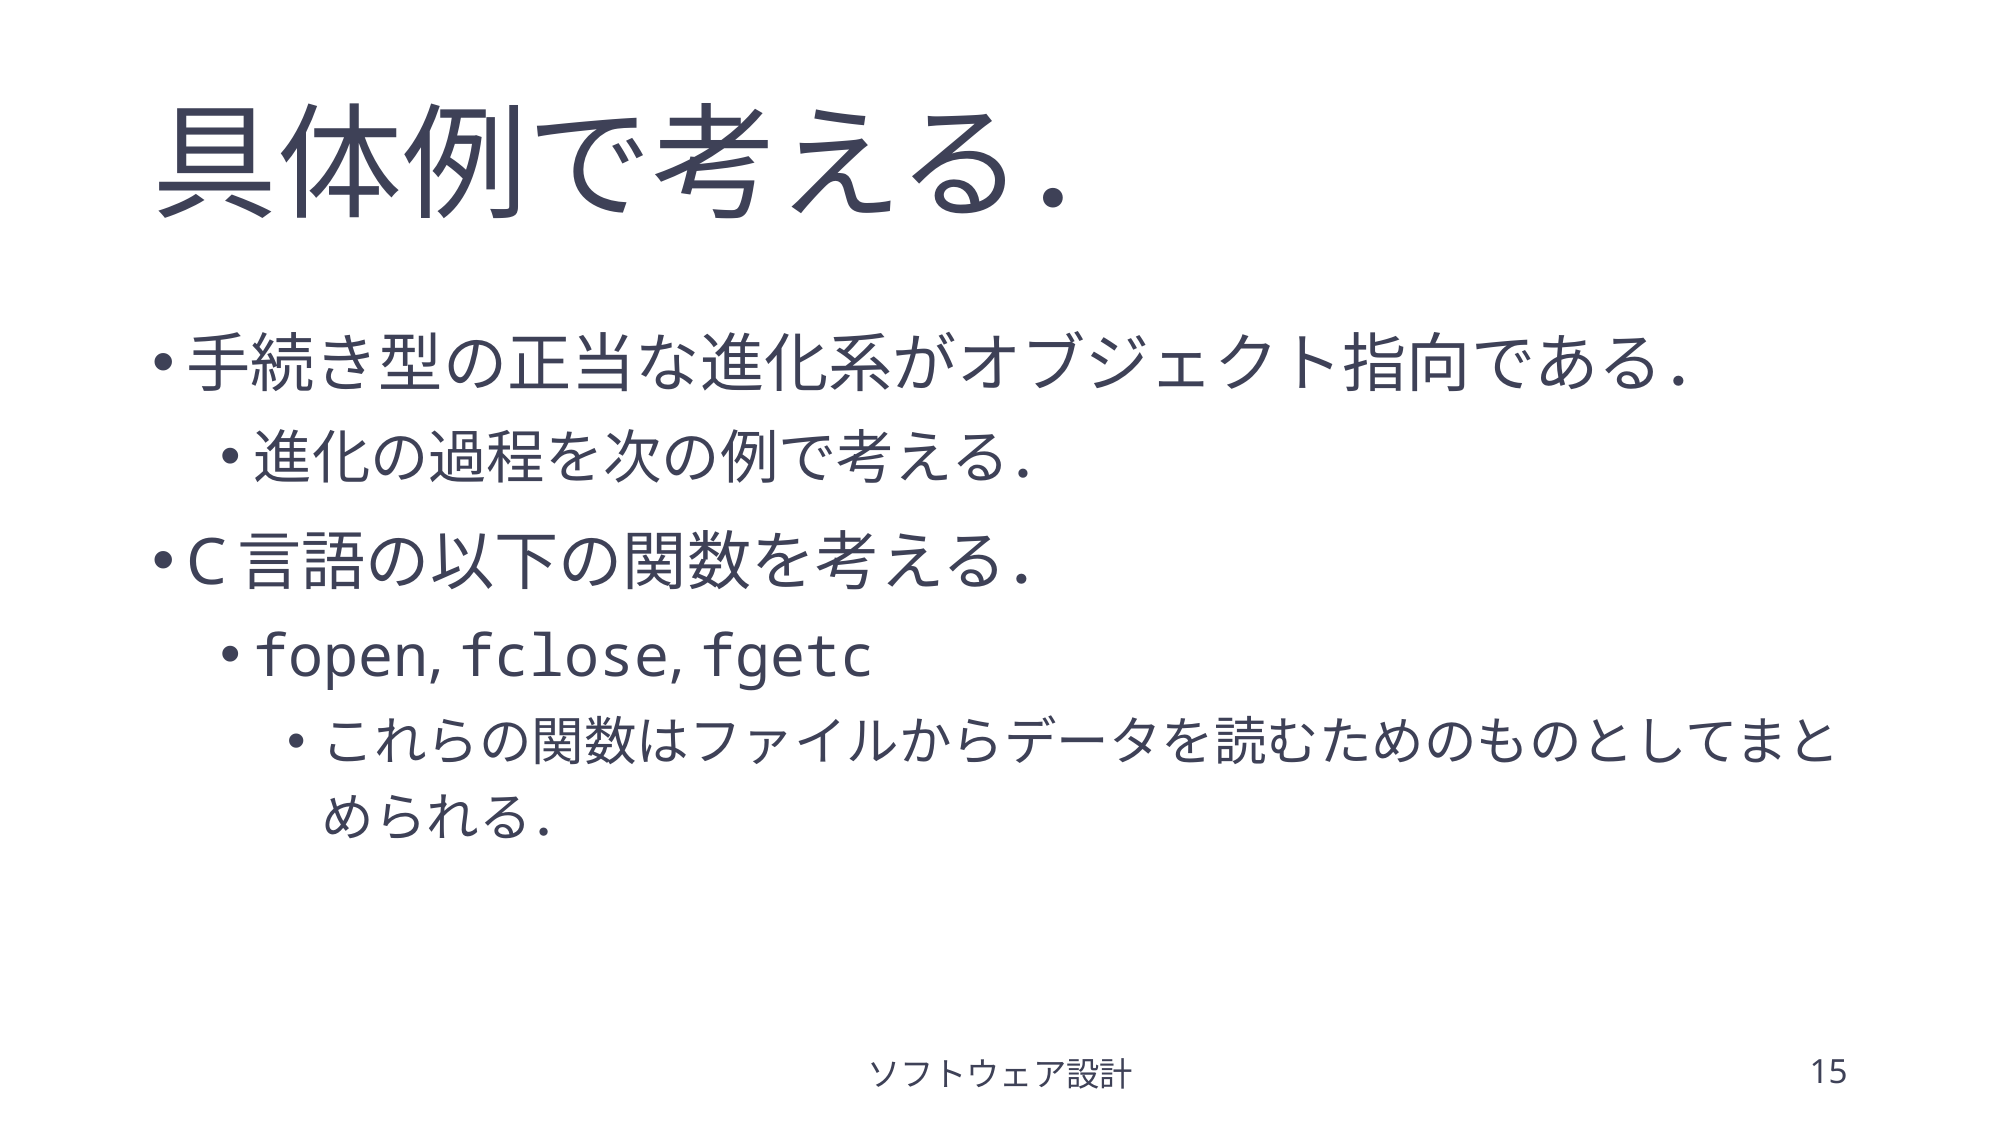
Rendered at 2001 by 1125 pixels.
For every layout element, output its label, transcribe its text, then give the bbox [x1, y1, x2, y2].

footer ソフトウェア設計 [662, 1042, 1338, 1103]
slide_number 15 [1412, 1042, 1863, 1103]
title 具体例で考える． [137, 59, 1863, 278]
list 手続き型の正当な進化系がオブジェクト指向である． 進化の過程を次の例で考える． C言語の以下の関数を考える． fopen, fclose, fgetc これらの関数はファイルからデータを読むためのものとしてまとめられる． [137, 299, 1863, 860]
